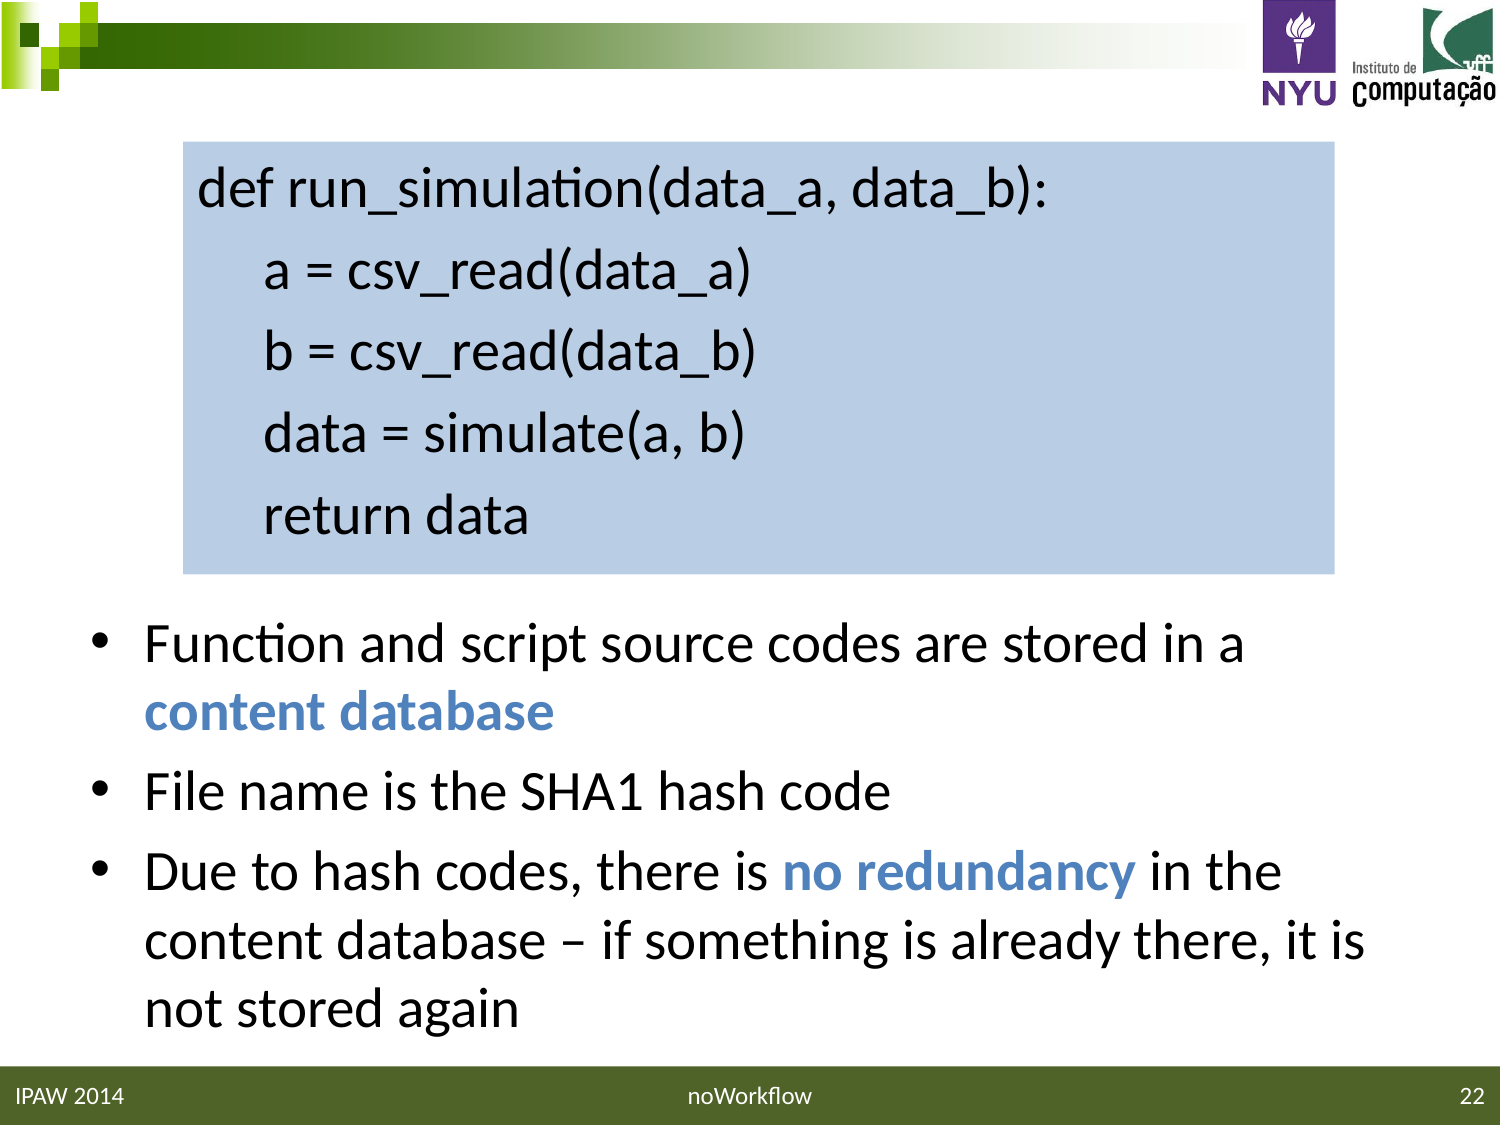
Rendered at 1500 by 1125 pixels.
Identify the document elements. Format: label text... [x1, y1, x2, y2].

slide_number IPAW 2014 [0, 1065, 350, 1125]
footer noWorkflow [512, 1065, 988, 1125]
text_box def run_simulation(data_a, data_b): a = csv_read(data_a) b = csv_read(data_b) data = simulate(a, b) return data [183, 141, 1335, 575]
list Function and script source codes are stored in a content database File name is the SHA1 hash code Due to hash codes, there is no redundancy in the content database – if something is already there, it is not stored again [75, 597, 1436, 1047]
picture [1246, 0, 1352, 106]
slide_number 22 [1149, 1065, 1500, 1125]
